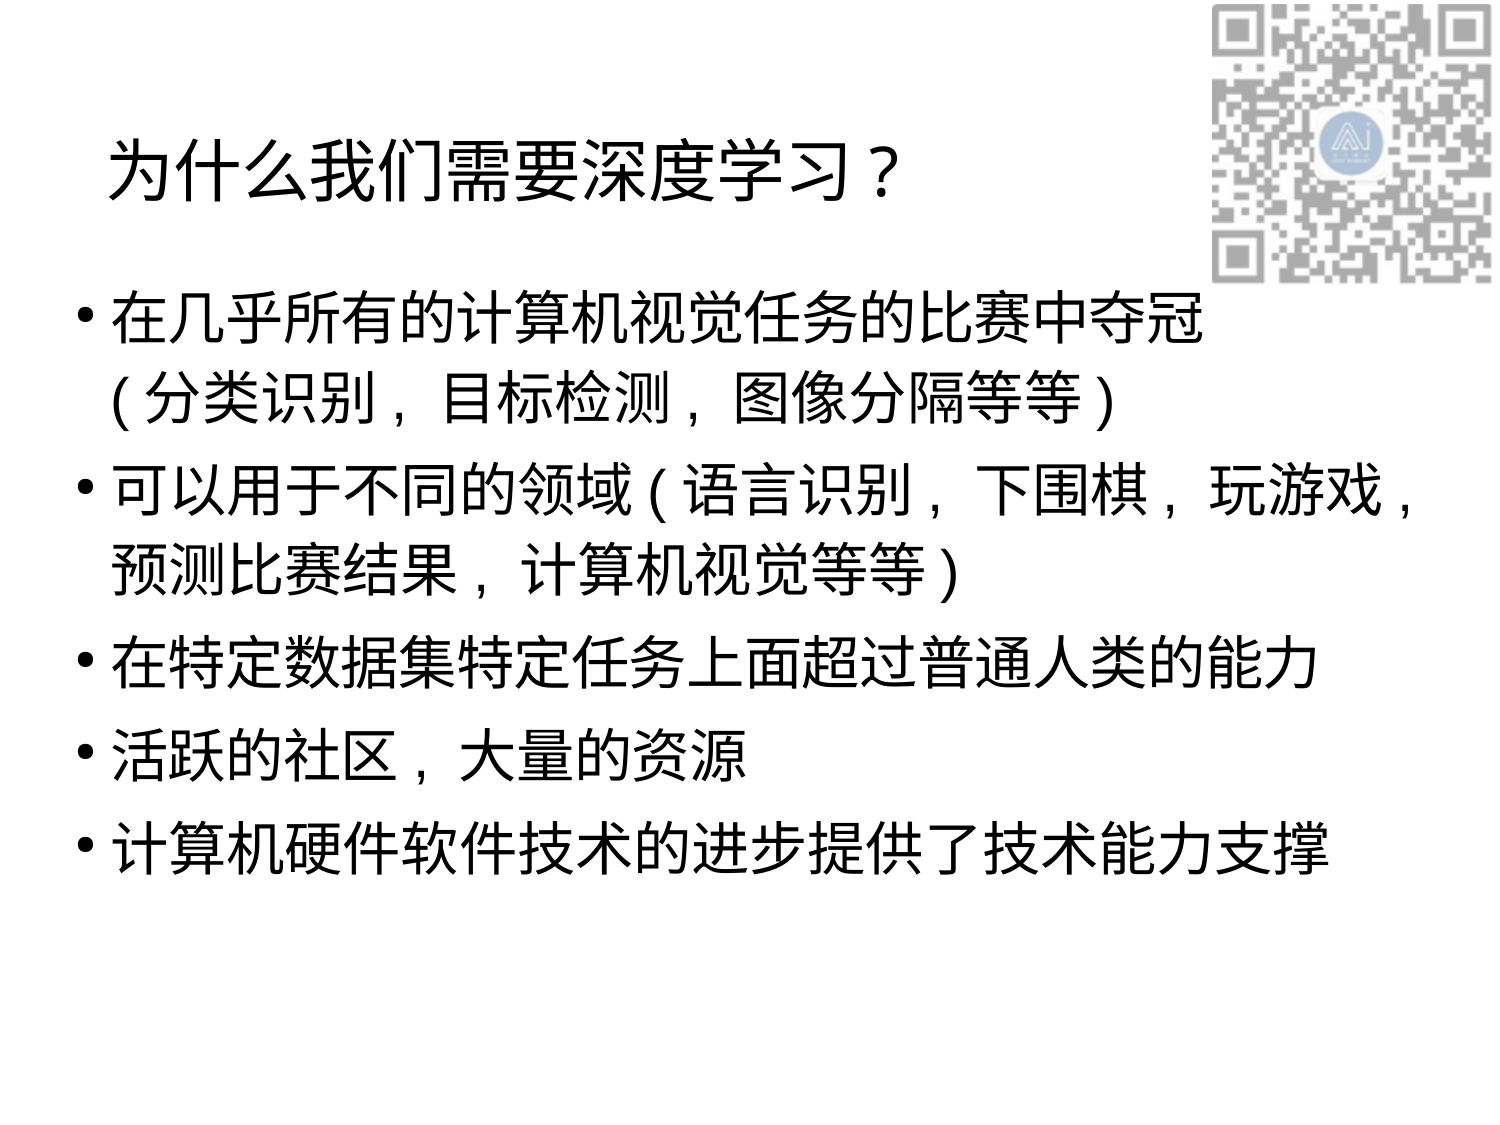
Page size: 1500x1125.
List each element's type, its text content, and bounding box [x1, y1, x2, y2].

text_box 在几乎所有的计算机视觉任务的比赛中夺冠(分类识别, 目标检测, 图像分隔等等) 可以用于不同的领域(语言识别, 下围棋, 玩游戏, 预测比赛结果, 计算机视觉等等) 在特定数据集特定任务上面超过普通人类的能力 活跃的社区, 大量的资源 计算机硬件软件技术的进步提供了技术能力支撑 [72, 271, 1450, 882]
title 为什么我们需要深度学习? [103, 74, 1397, 263]
